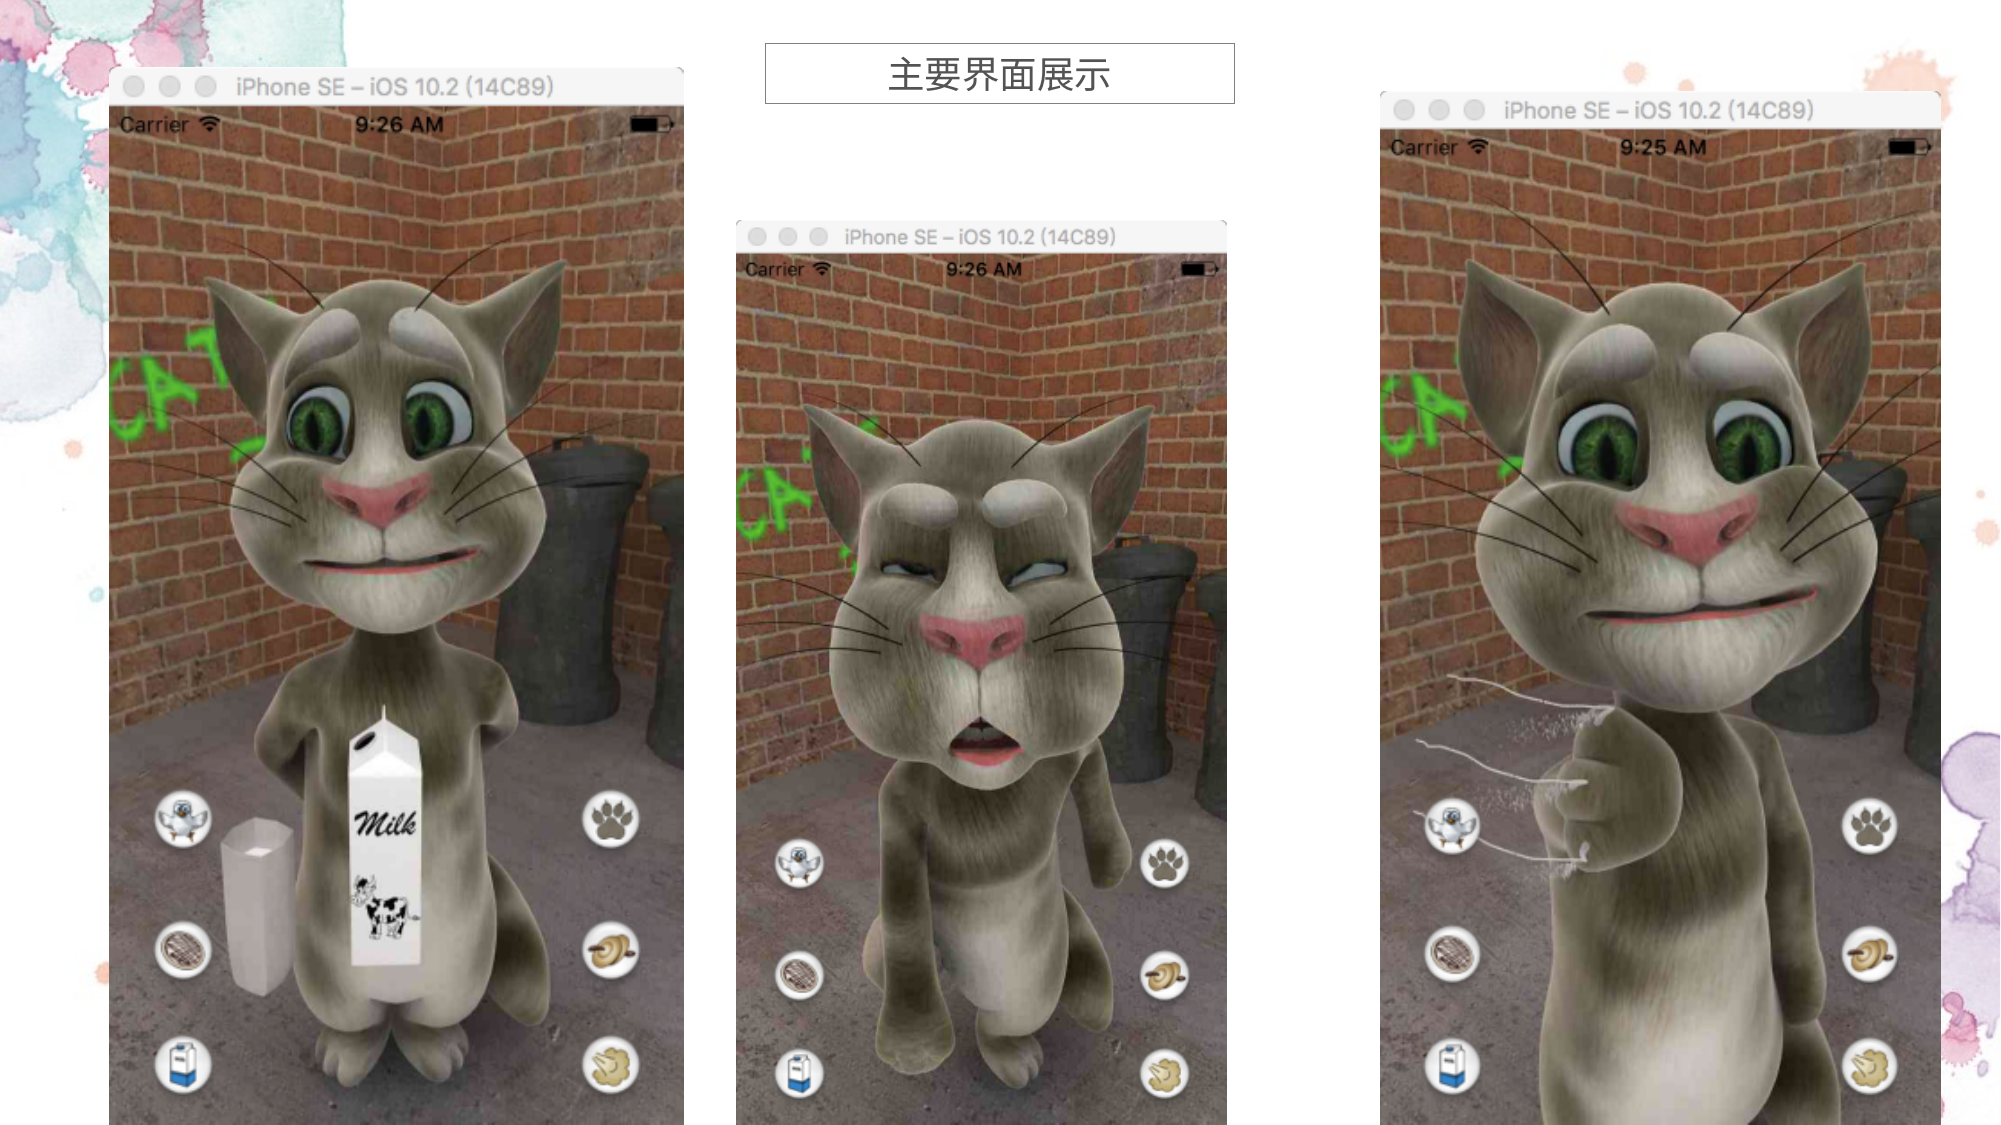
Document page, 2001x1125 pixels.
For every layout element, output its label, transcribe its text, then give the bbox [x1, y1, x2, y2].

picture [0, 0, 2001, 1125]
text_box 主要界面展示 [765, 43, 1235, 104]
